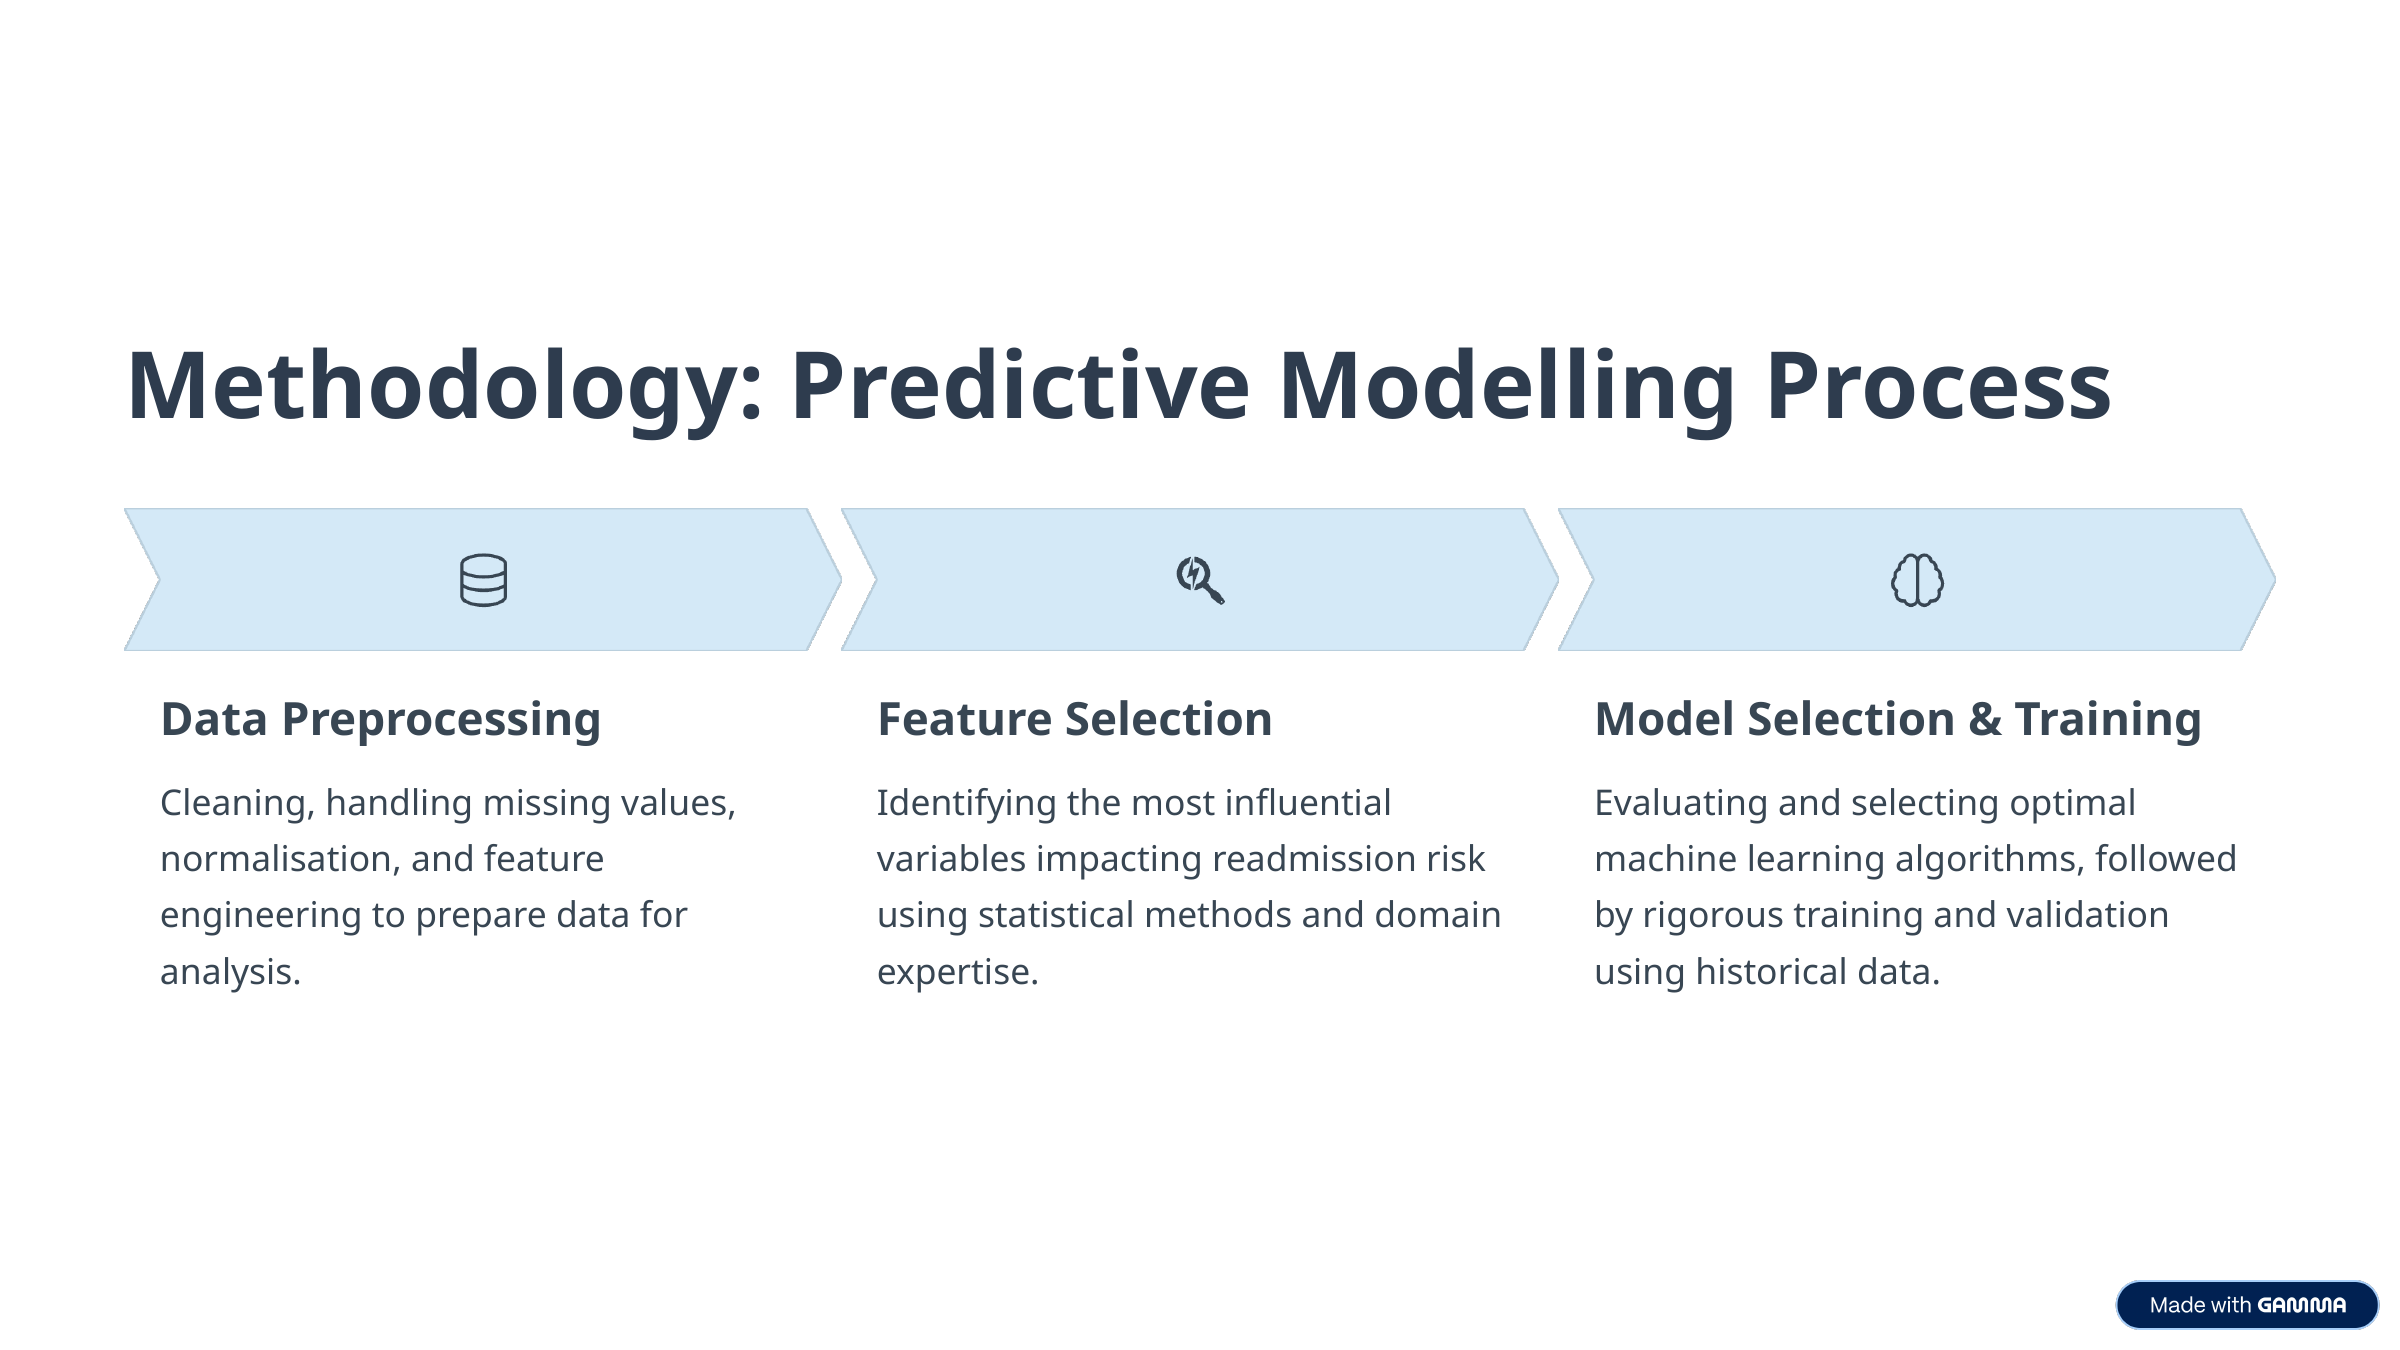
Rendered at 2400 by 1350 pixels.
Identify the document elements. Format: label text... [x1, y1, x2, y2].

picture [2106, 1271, 2389, 1339]
text_box Feature Selection [876, 686, 1345, 745]
text_box Data Preprocessing [159, 686, 628, 745]
text_box Cleaning, handling missing values, normalisation, and feature engineering to prepare data for analysis. [159, 766, 806, 994]
picture [124, 508, 2276, 651]
text_box Methodology: Predictive Modelling Process [124, 320, 1903, 438]
text_box Model Selection & Training [1594, 686, 2143, 745]
text_box Evaluating and selecting optimal machine learning algorithms, followed by rigorous training and validation using historical data. [1594, 766, 2241, 994]
text_box Identifying the most influential variables impacting readmission risk using statistical methods and domain expertise. [876, 766, 1523, 994]
